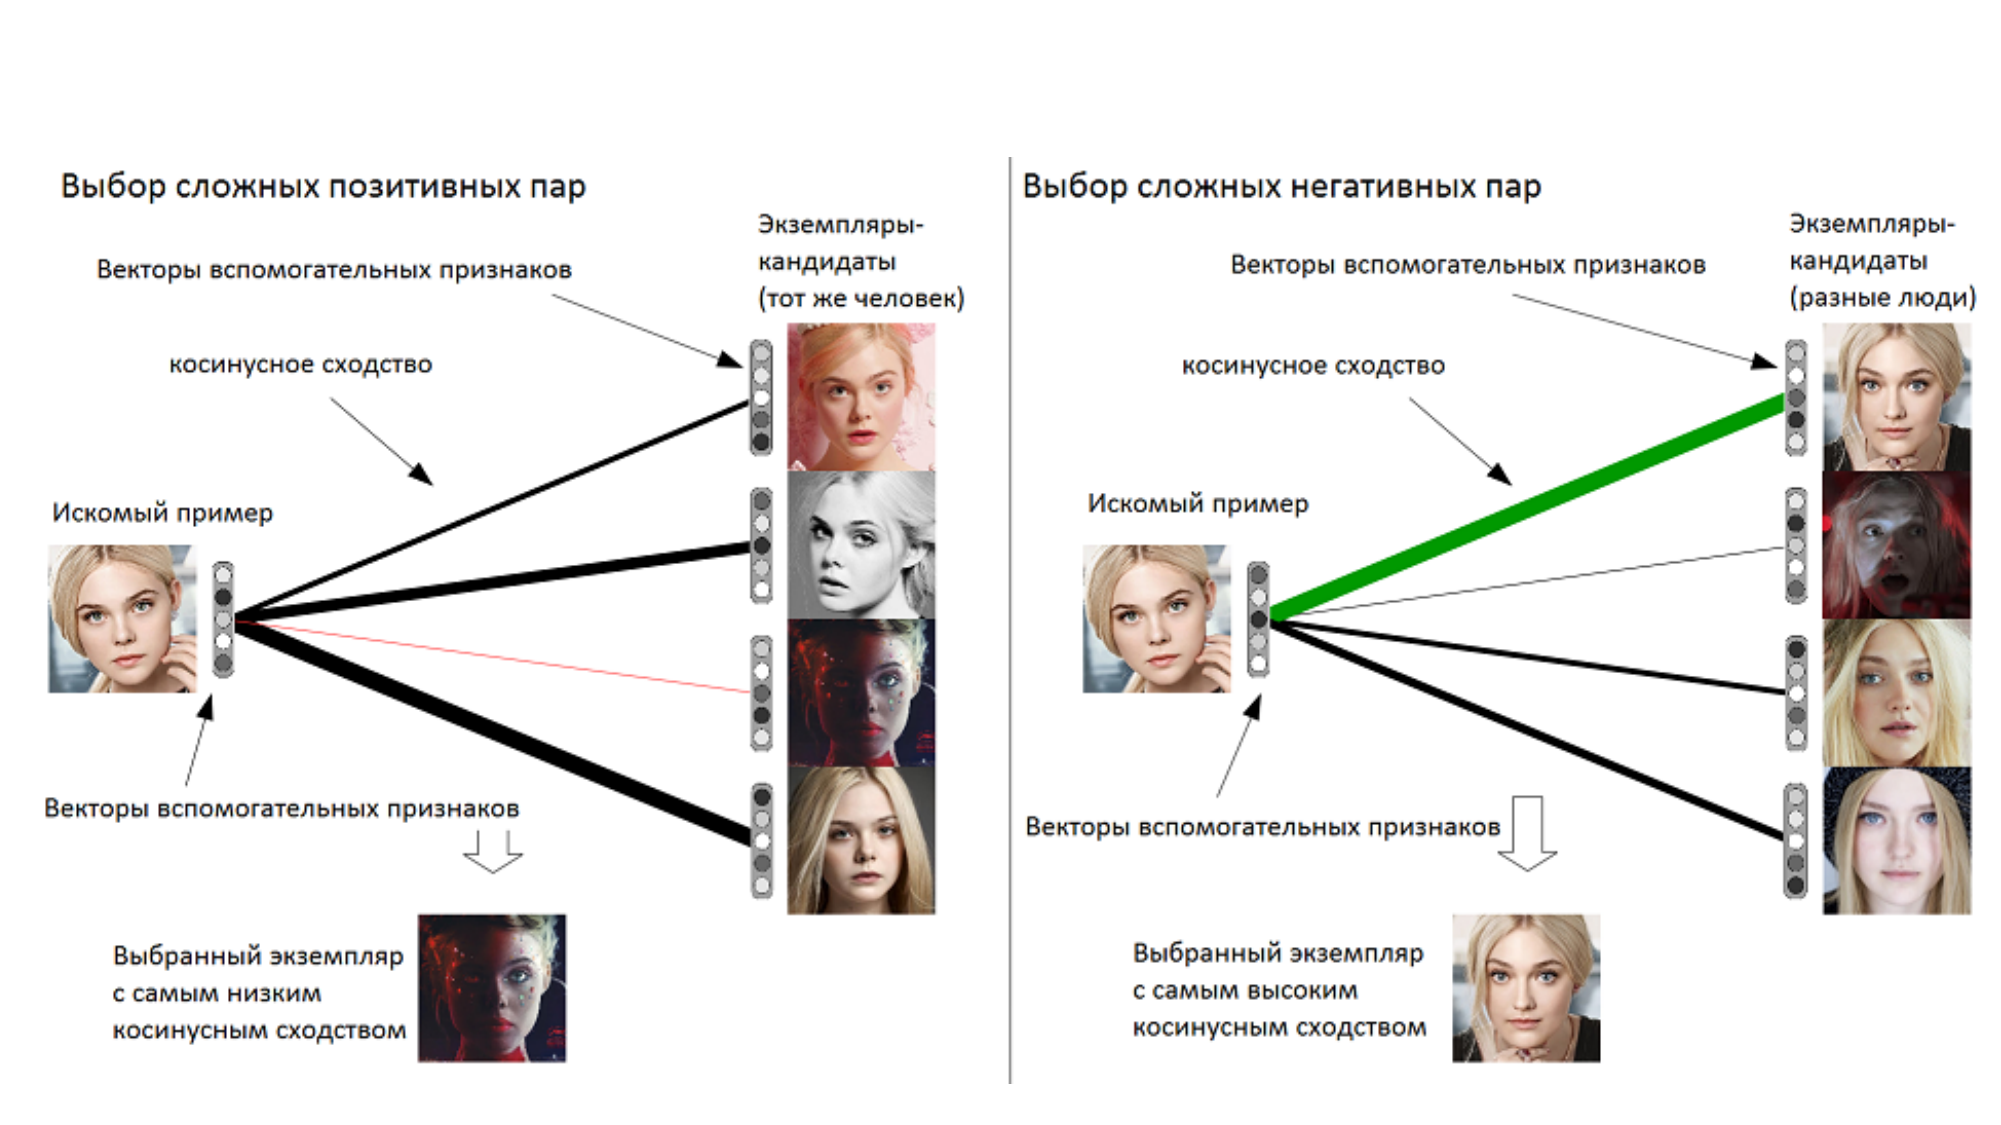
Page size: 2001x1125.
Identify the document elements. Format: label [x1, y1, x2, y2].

picture [36, 157, 1983, 1084]
